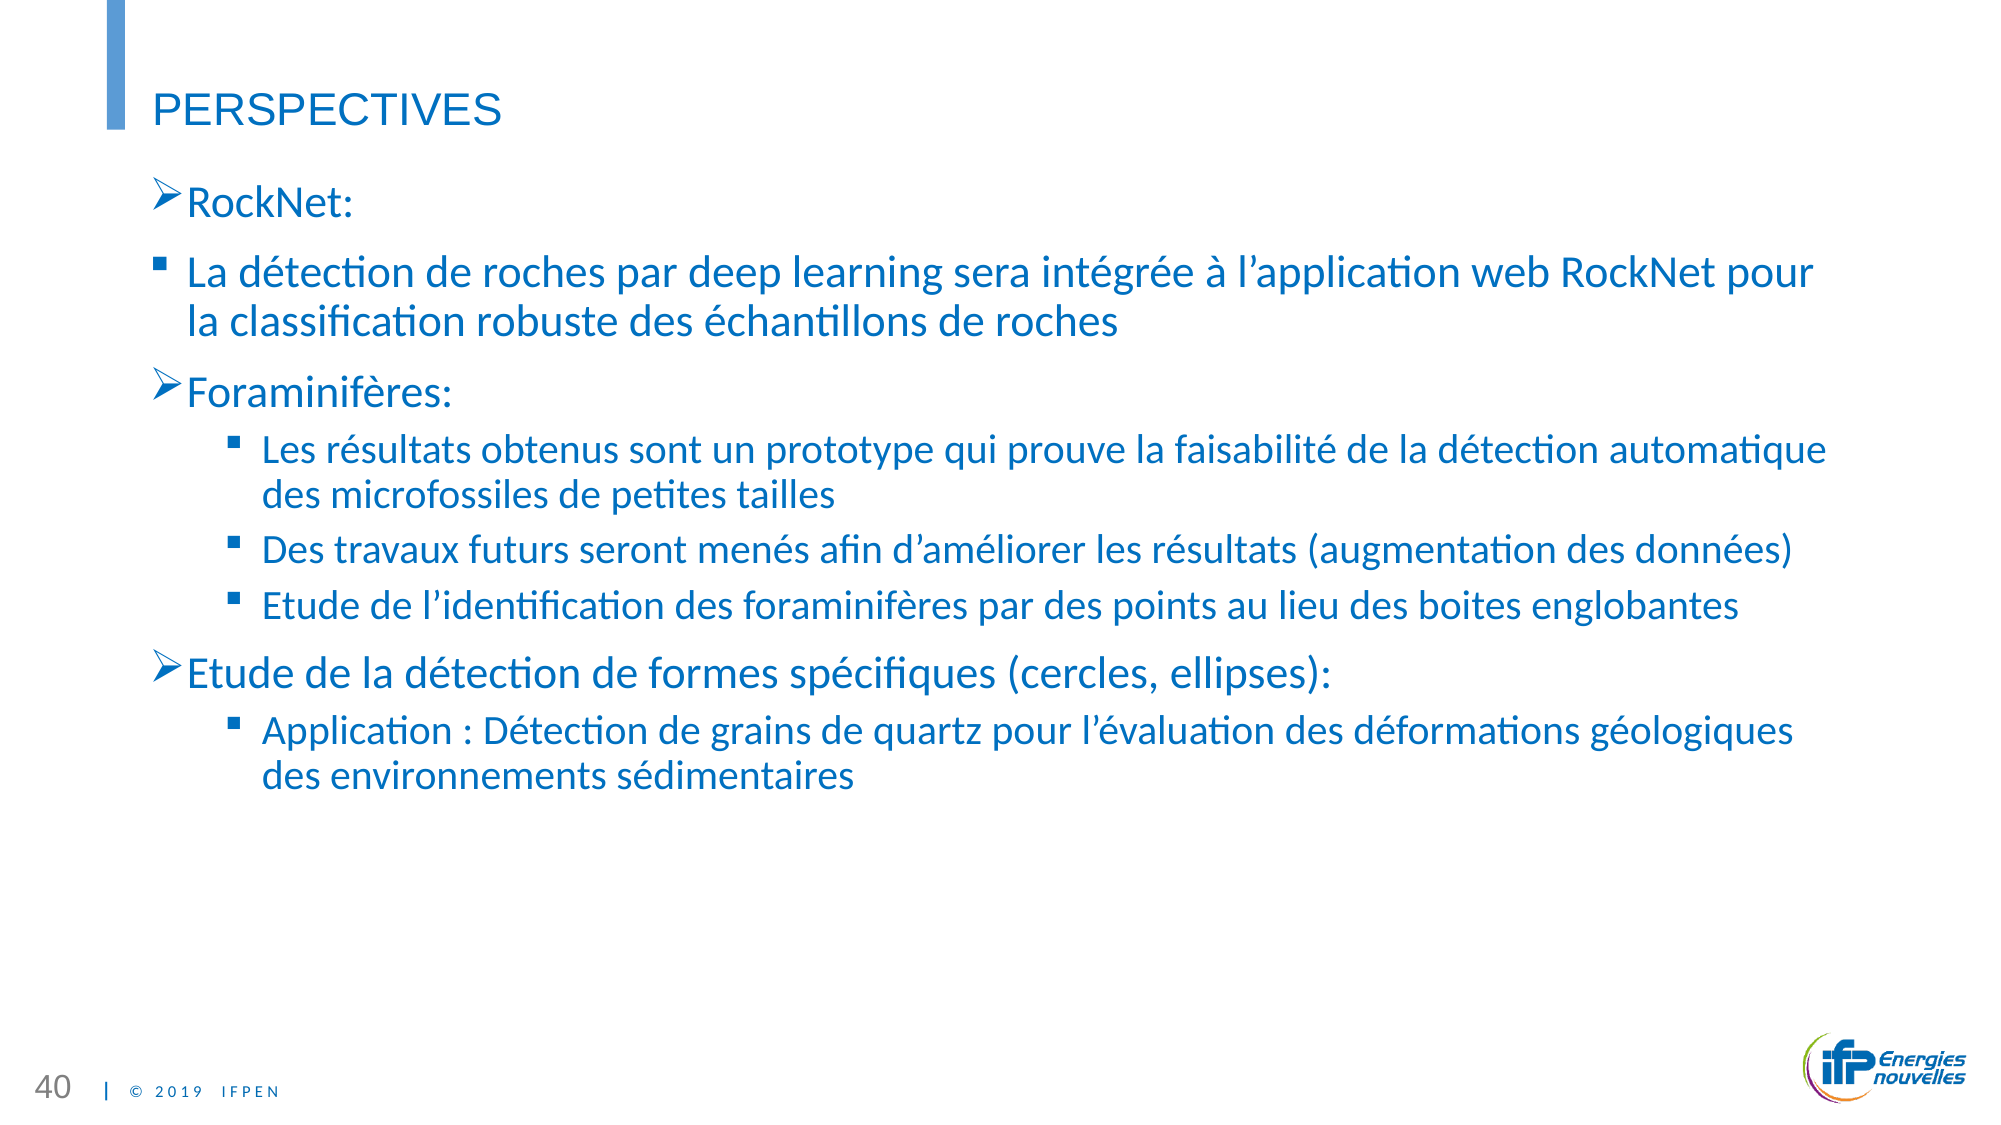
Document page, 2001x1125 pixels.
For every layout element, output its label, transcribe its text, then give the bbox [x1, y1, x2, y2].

list RockNet: La détection de roches par deep learning sera intégrée à l’application web RockNet pour la classification robuste des échantillons de roches Foraminifères: Les résultats obtenus sont un prototype qui prouve la faisabilité de la détection automatique des microfossiles de petites tailles Des travaux futurs seront menés afin d’améliorer les résultats (augmentation des données) Etude de l’identification des foraminifères par des points au lieu des boites englobantes Etude de la détection de formes spécifiques (cercles, ellipses): Application : Détection de grains de quartz pour l’évaluation des déformations géologiques des environnements sédimentaires [134, 170, 1860, 814]
picture [1799, 1031, 1969, 1104]
title perspectives [137, 68, 1496, 153]
